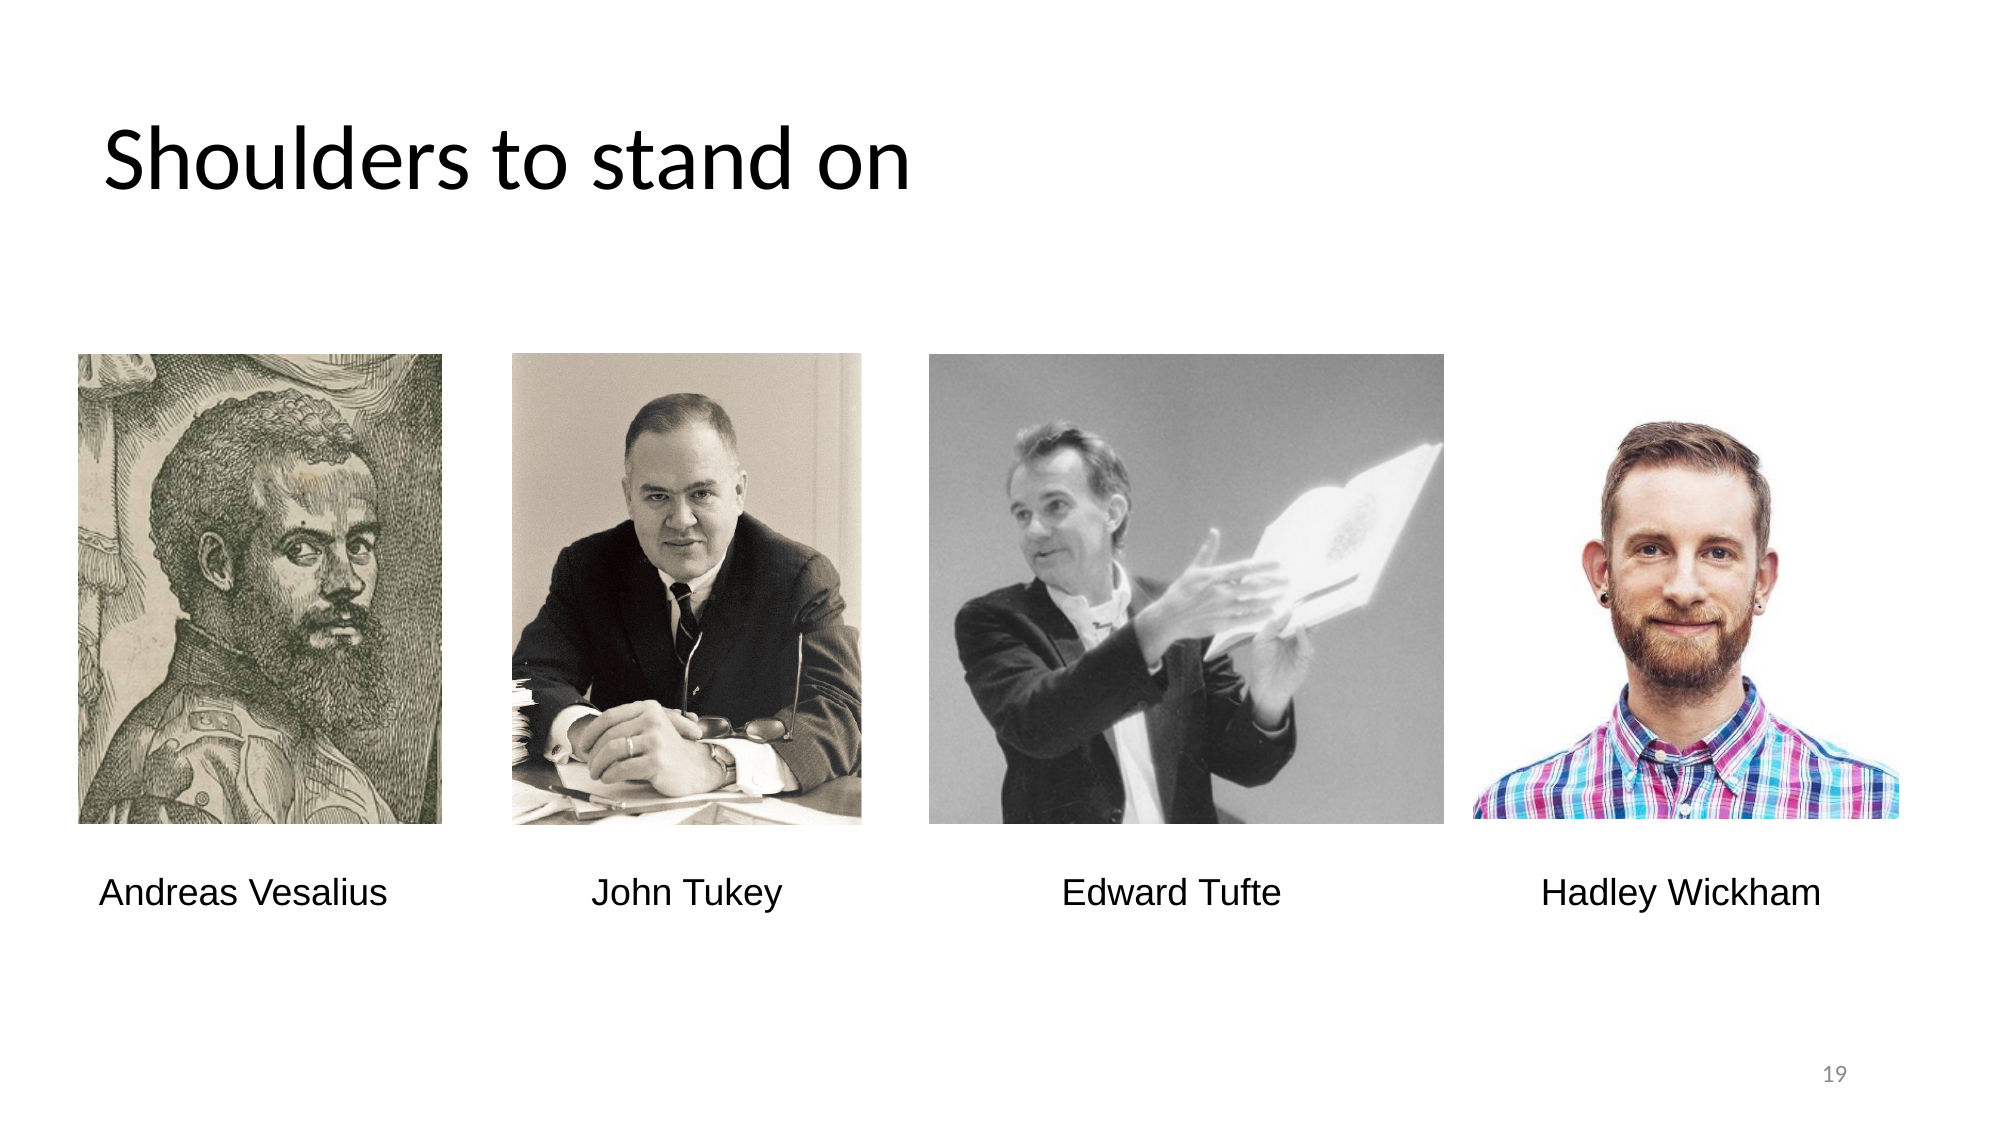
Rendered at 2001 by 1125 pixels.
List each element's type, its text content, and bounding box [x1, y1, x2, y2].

text_box John Tukey [535, 860, 838, 921]
slide_number 19 [1412, 1042, 1863, 1103]
text_box Hadley Wickham [1473, 860, 1890, 921]
picture [1473, 393, 1899, 819]
title Shoulders to stand on [88, 114, 1589, 206]
text_box Edward Tufte [1017, 860, 1327, 921]
text_box Andreas Vesalius [79, 860, 408, 921]
picture [929, 354, 1444, 824]
picture [512, 353, 862, 825]
picture [78, 354, 442, 824]
